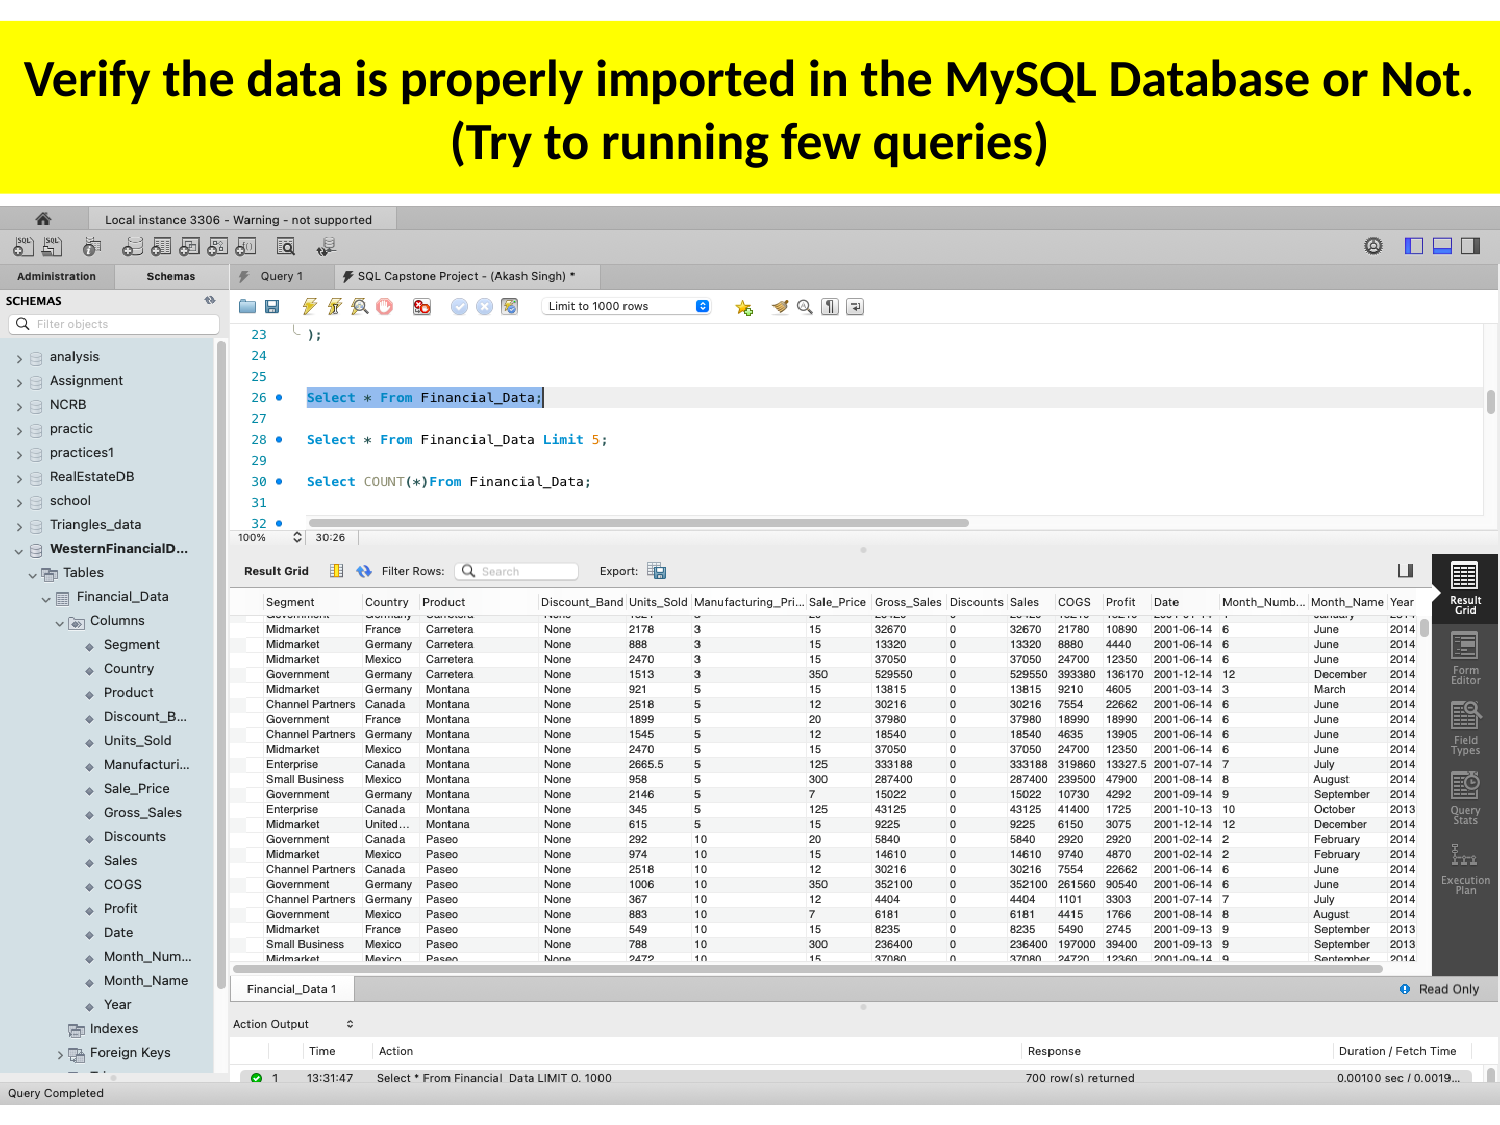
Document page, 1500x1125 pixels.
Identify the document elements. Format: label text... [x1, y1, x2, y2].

picture [0, 206, 1500, 1105]
title Verify the data is properly imported in the MySQL Database or Not. (Try to running few queries) [0, 20, 1500, 194]
